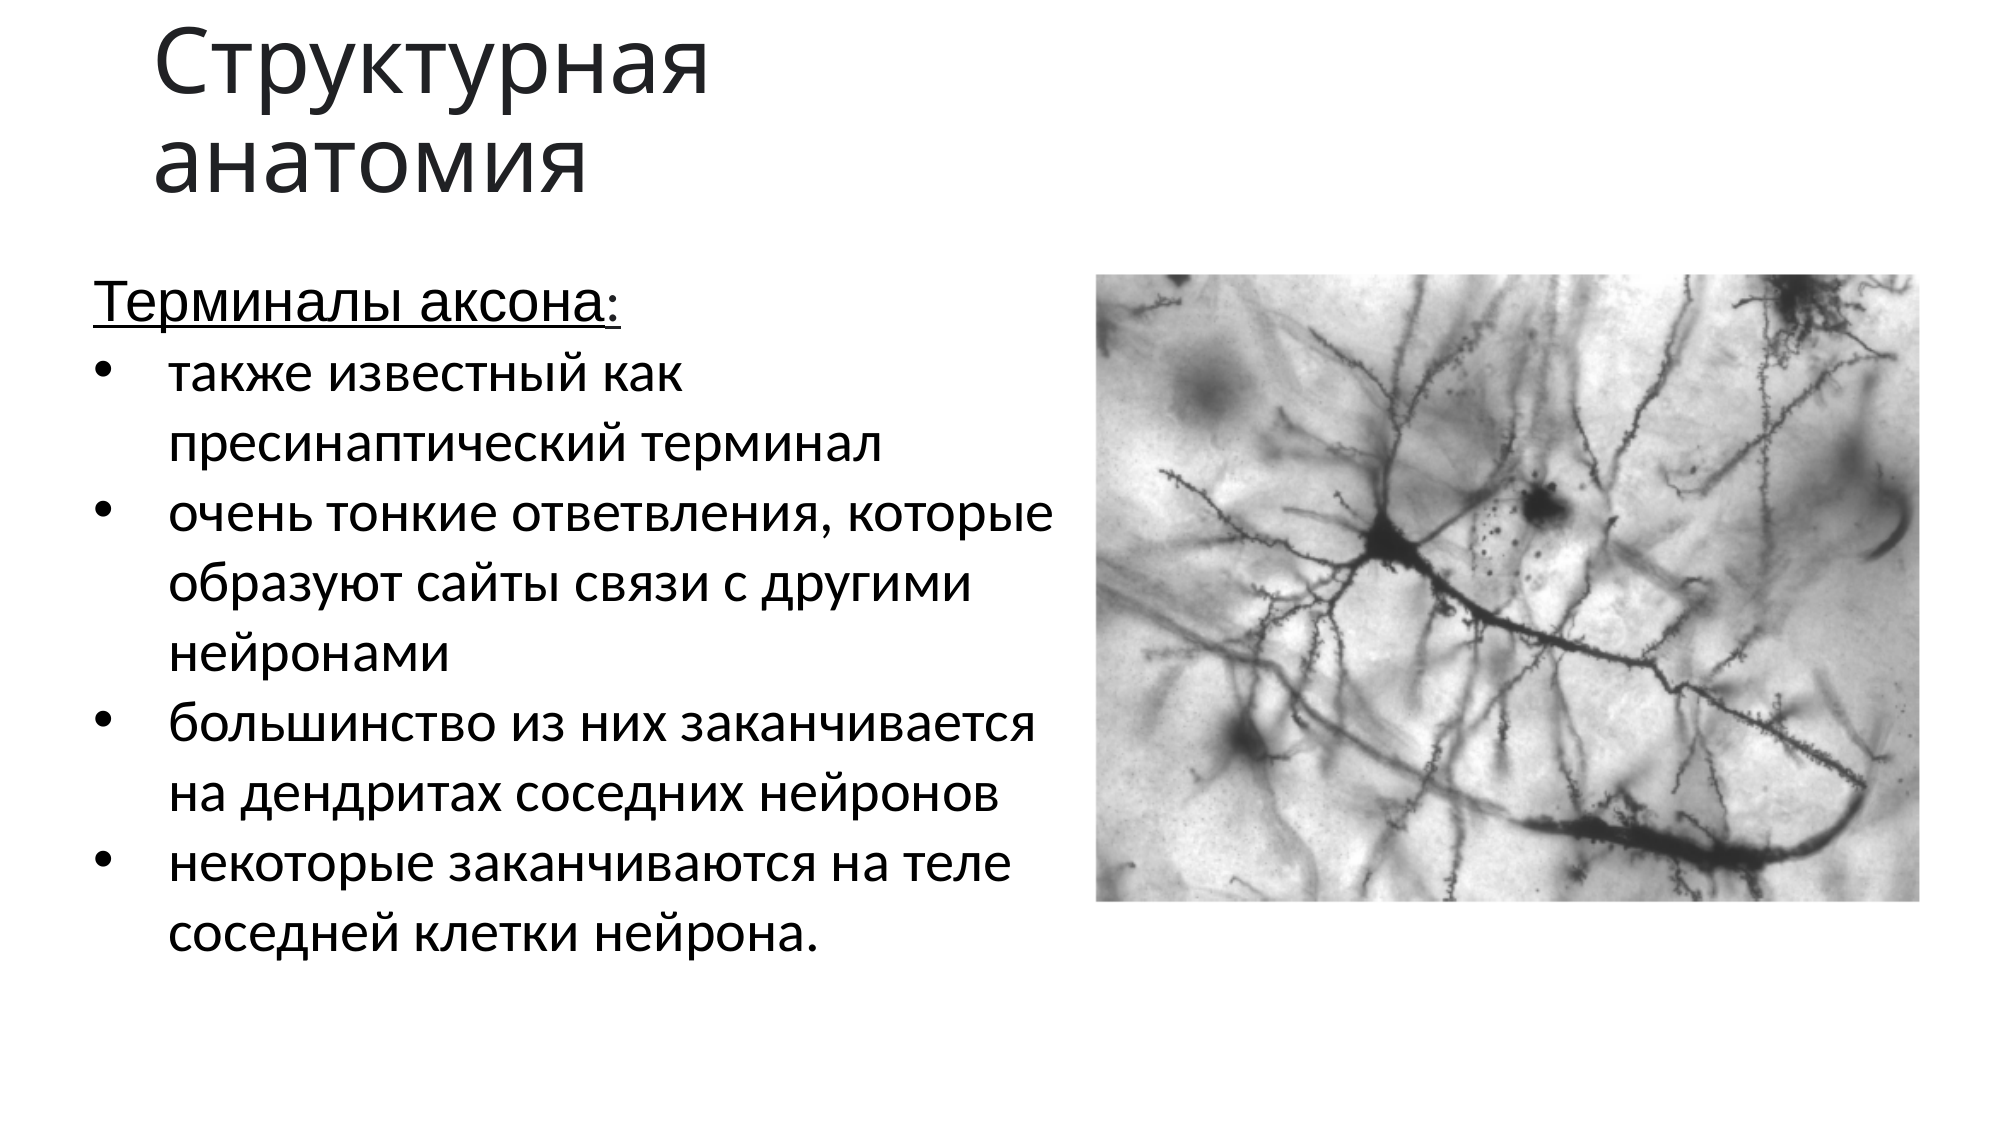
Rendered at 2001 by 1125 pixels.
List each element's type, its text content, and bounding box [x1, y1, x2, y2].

title Структурная анатомия [137, 13, 1050, 115]
picture [1081, 256, 1959, 938]
text_box Терминалы аксона: также известный как пресинаптический терминал очень тонкие ответвления, которые образуют сайты связи с другими нейронами большинство из них заканчивается на дендритах соседних нейронов некоторые заканчиваются на теле соседней клетки нейрона. [78, 256, 1112, 971]
